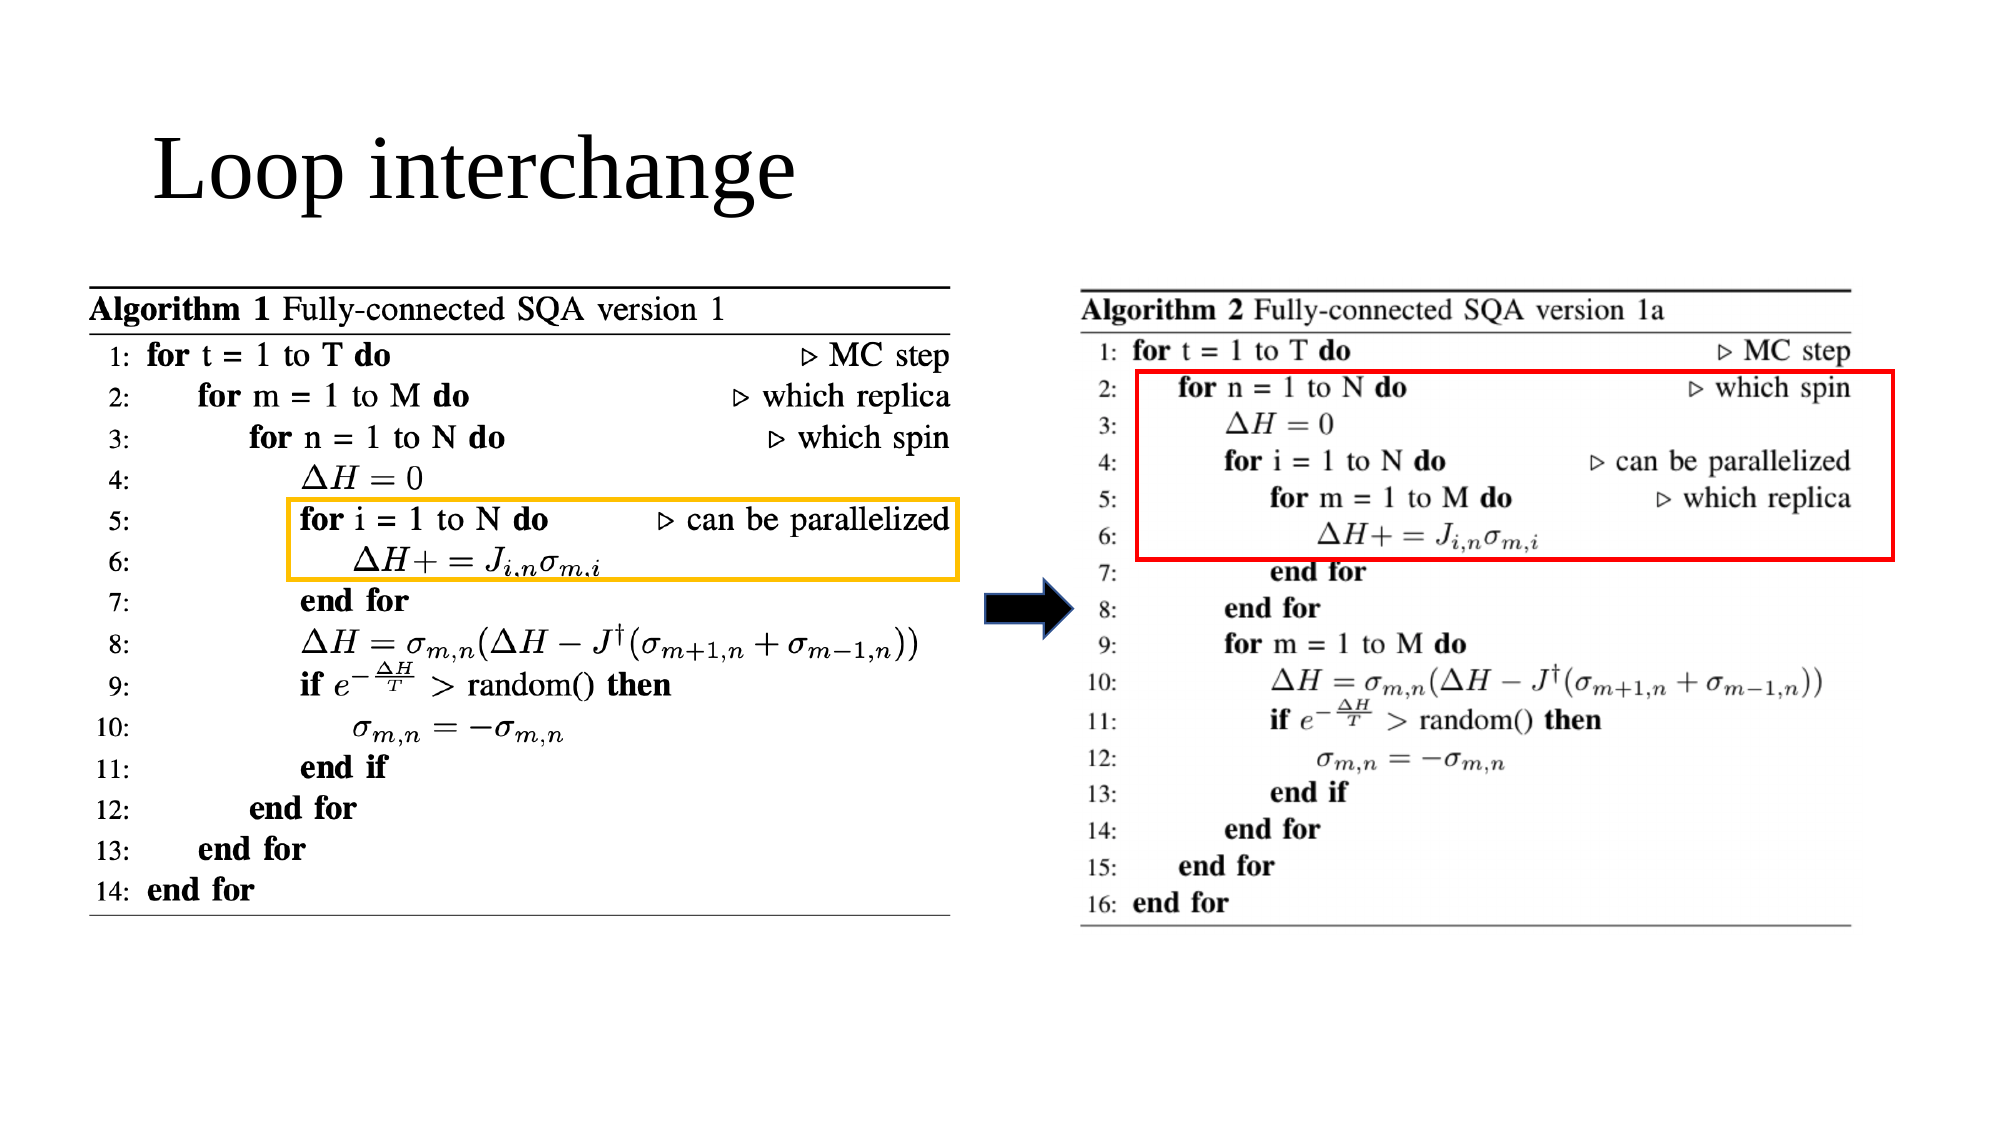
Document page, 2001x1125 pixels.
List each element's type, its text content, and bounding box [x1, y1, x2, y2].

title Loop interchange [137, 59, 1863, 278]
picture [1073, 277, 1863, 935]
text_box [1863, 370, 1894, 561]
text_box [984, 576, 1073, 641]
picture [80, 277, 958, 925]
